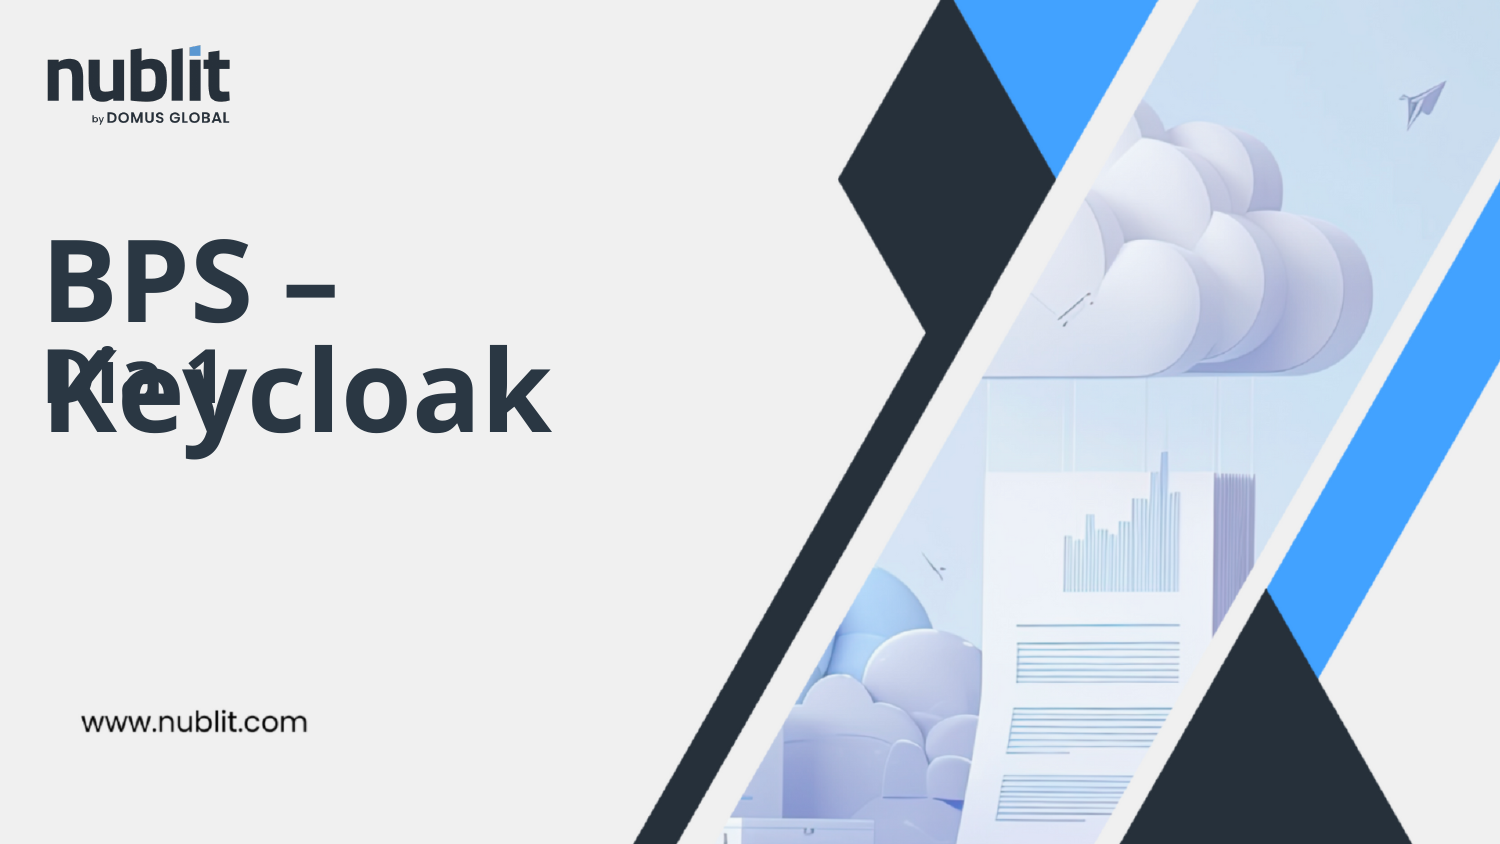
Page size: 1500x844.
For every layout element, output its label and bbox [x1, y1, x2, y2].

picture [26, 27, 257, 143]
text_box [0, 0, 1500, 844]
